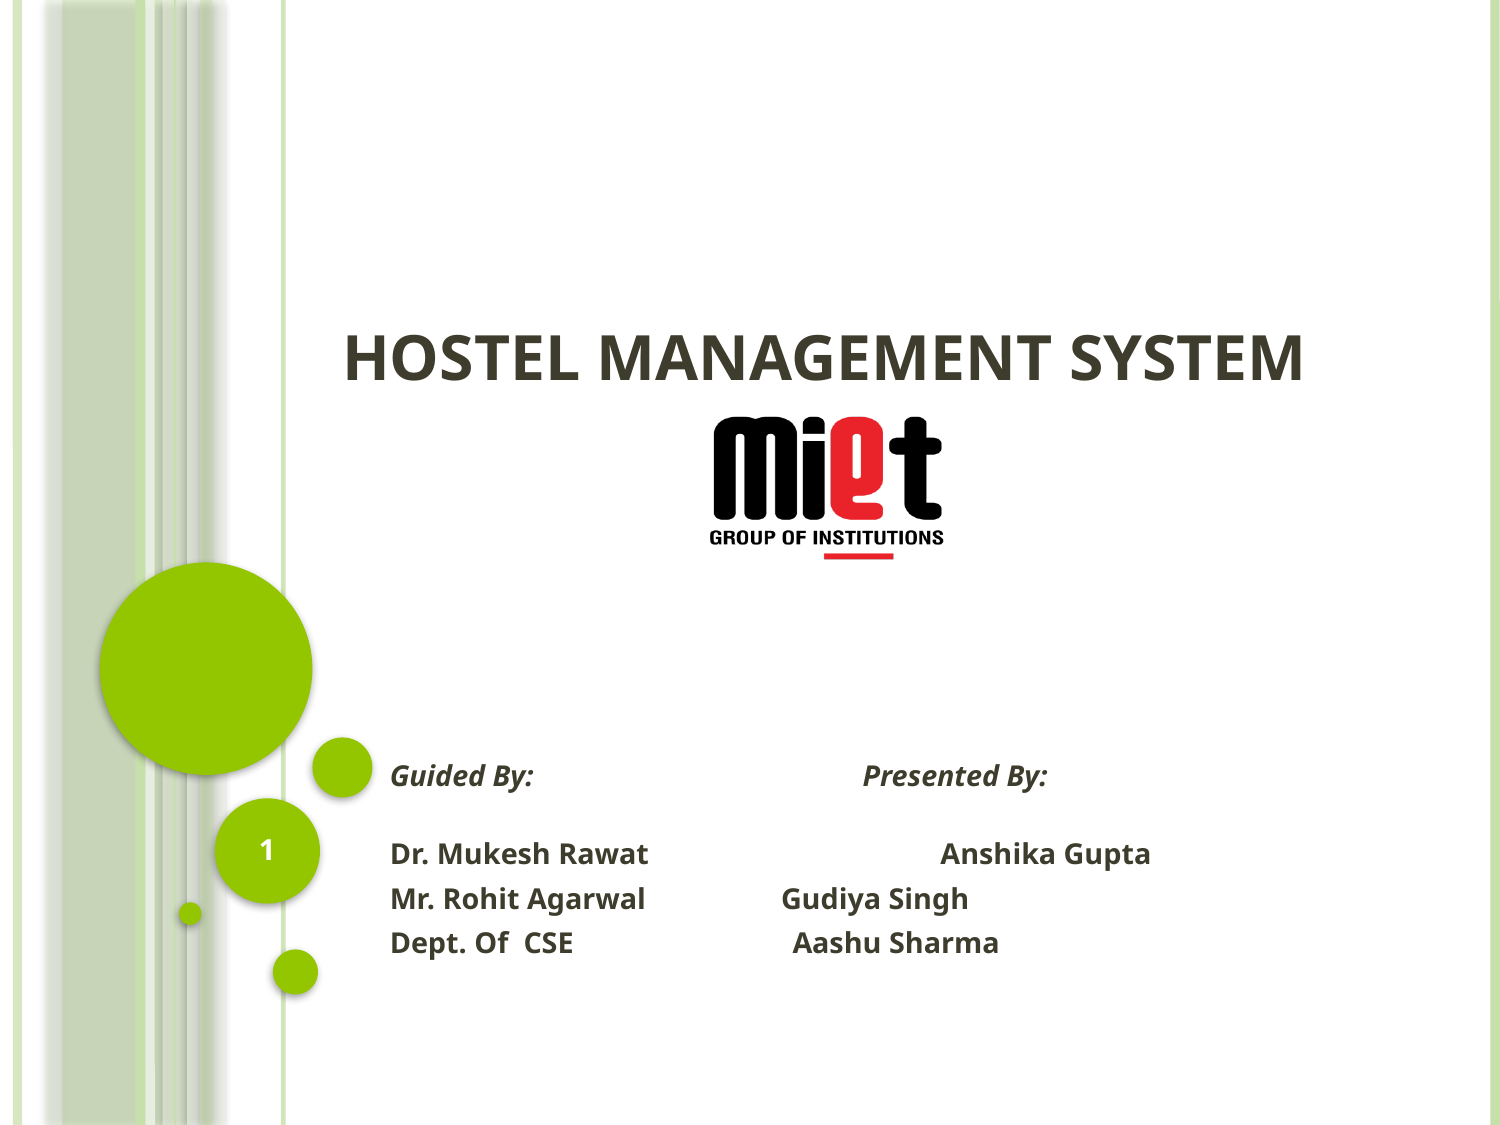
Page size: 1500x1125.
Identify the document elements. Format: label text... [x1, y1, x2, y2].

picture [686, 399, 964, 576]
title HOSTEL MANAGEMENT SYSTEM [287, 149, 1363, 400]
slide_number 1 [217, 808, 318, 894]
subtitle Guided By: Presented By: Dr. Mukesh Rawat Anshika Gupta Mr. Rohit Agarwal Gudiya Singh Dept. Of CSE Aashu Sharma [375, 750, 1388, 1013]
